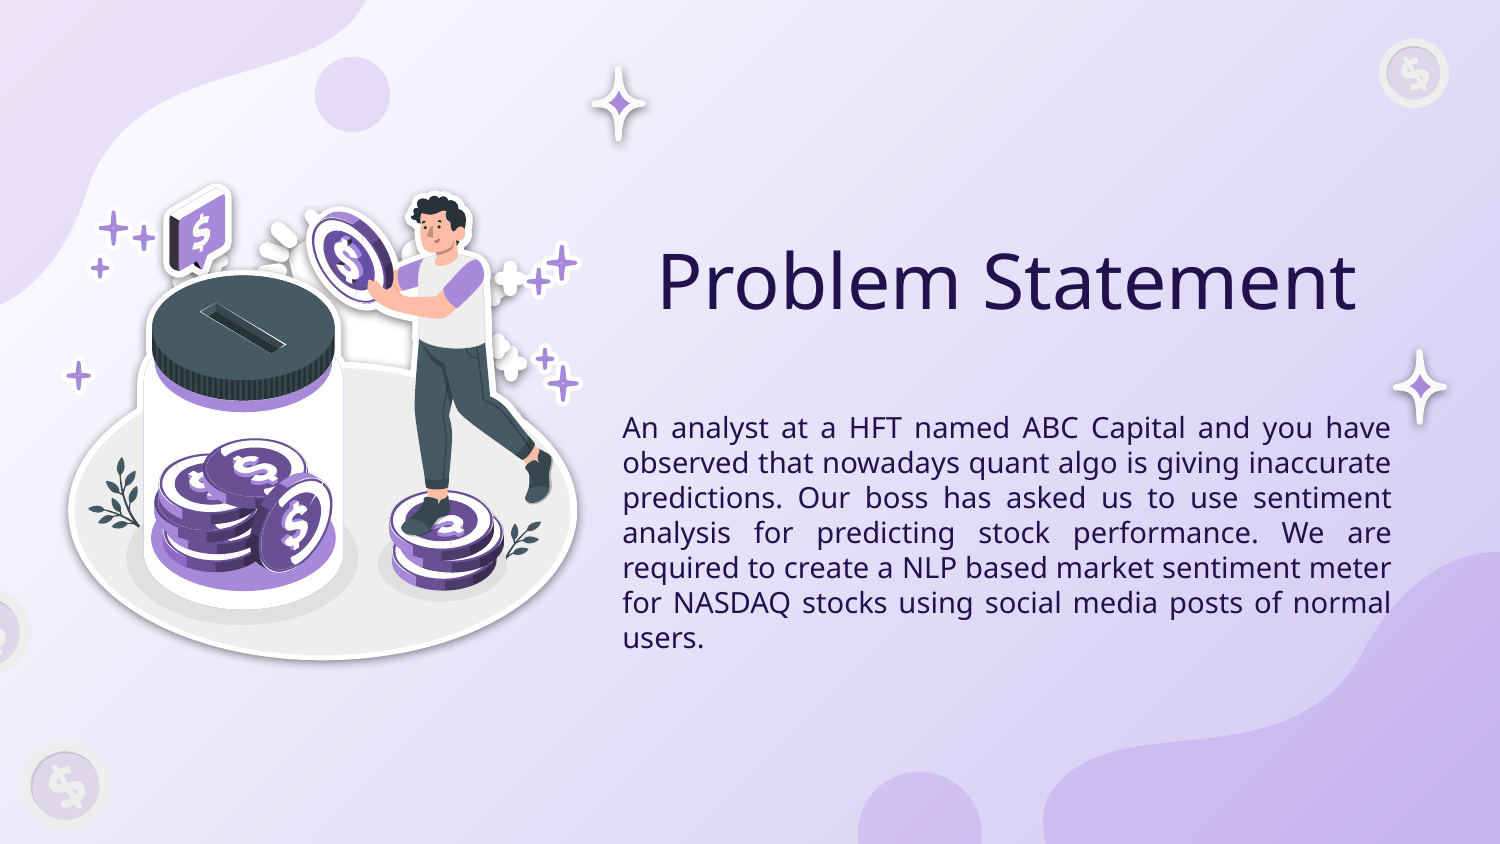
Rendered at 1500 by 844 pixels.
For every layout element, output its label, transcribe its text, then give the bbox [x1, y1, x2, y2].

list An analyst at a HFT named ABC Capital and you have observed that nowadays quant algo is giving inaccurate predictions. Our boss has asked us to use sentiment analysis for predicting stock performance. We are required to create a NLP based market sentiment meter for NASDAQ stocks using social media posts of normal users. [607, 394, 1408, 705]
text_box [594, 68, 643, 139]
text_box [49, 188, 595, 656]
text_box [1395, 352, 1444, 422]
title Problem Statement [600, 204, 1415, 341]
